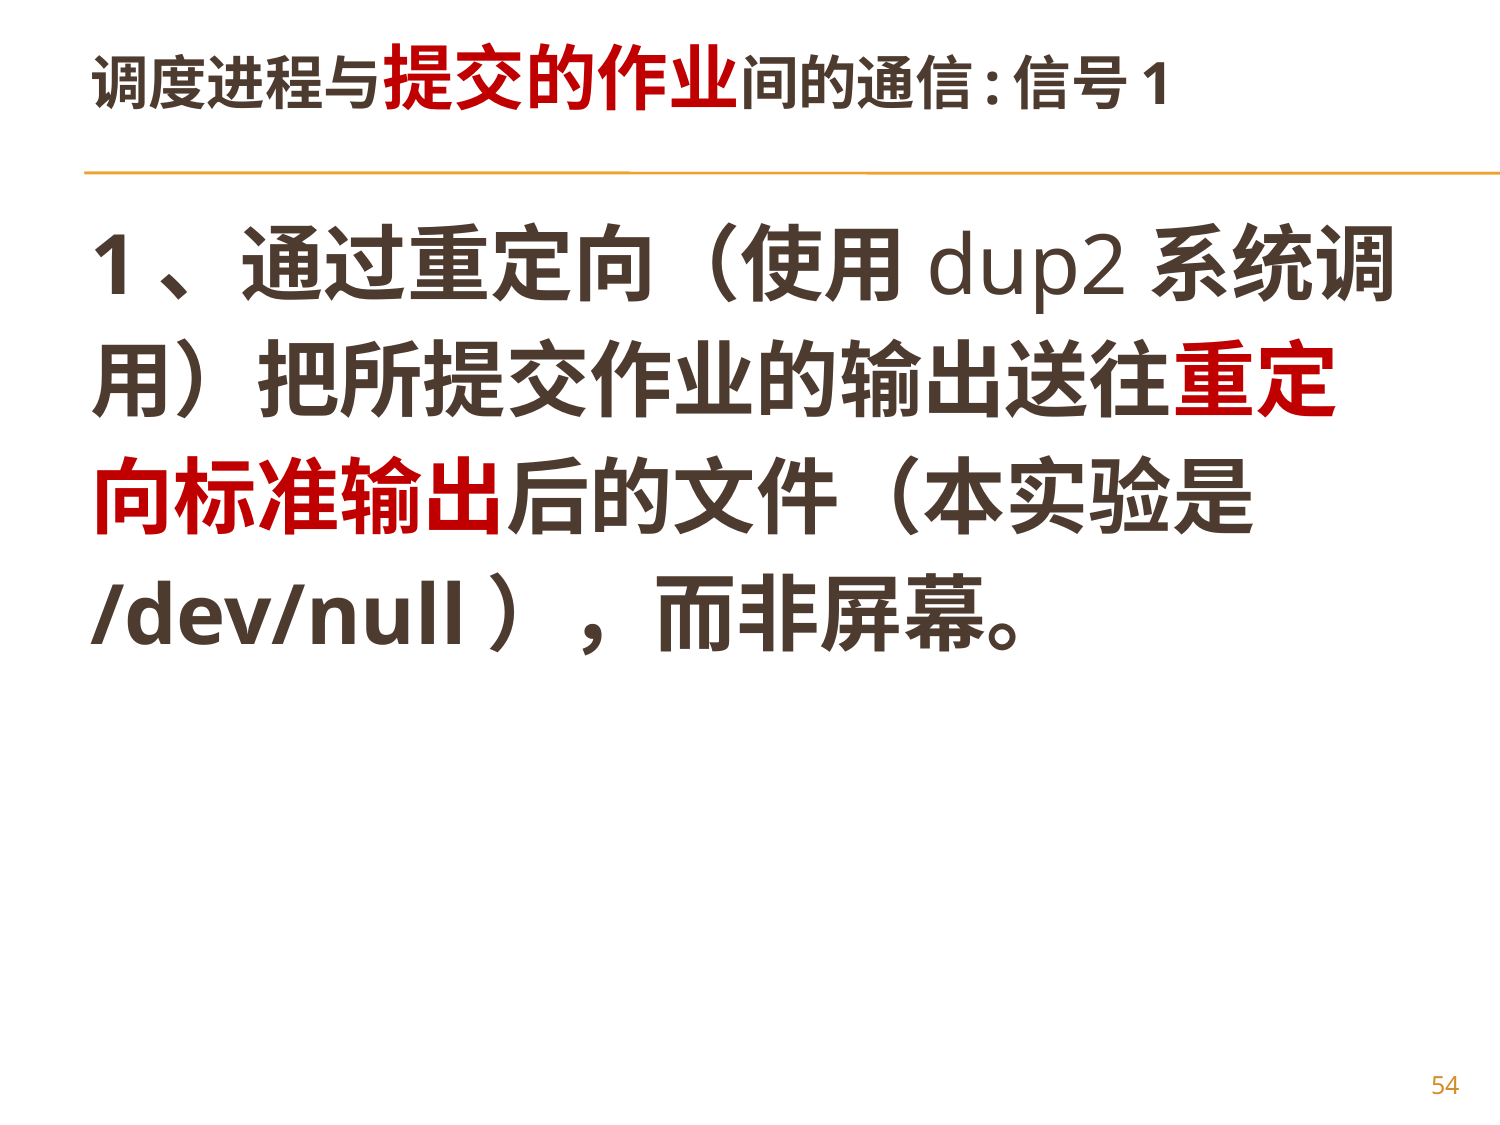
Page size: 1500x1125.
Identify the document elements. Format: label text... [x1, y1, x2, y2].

slide_number 54 [1350, 1061, 1475, 1103]
list 1、通过重定向（使用dup2系统调 用）把所提交作业的输出送往重定 向标准输出后的文件（本实验是 /dev/null），而非屏幕。 [75, 203, 1425, 731]
title 调度进程与提交的作业间的通信:信号1 [75, 24, 1425, 128]
